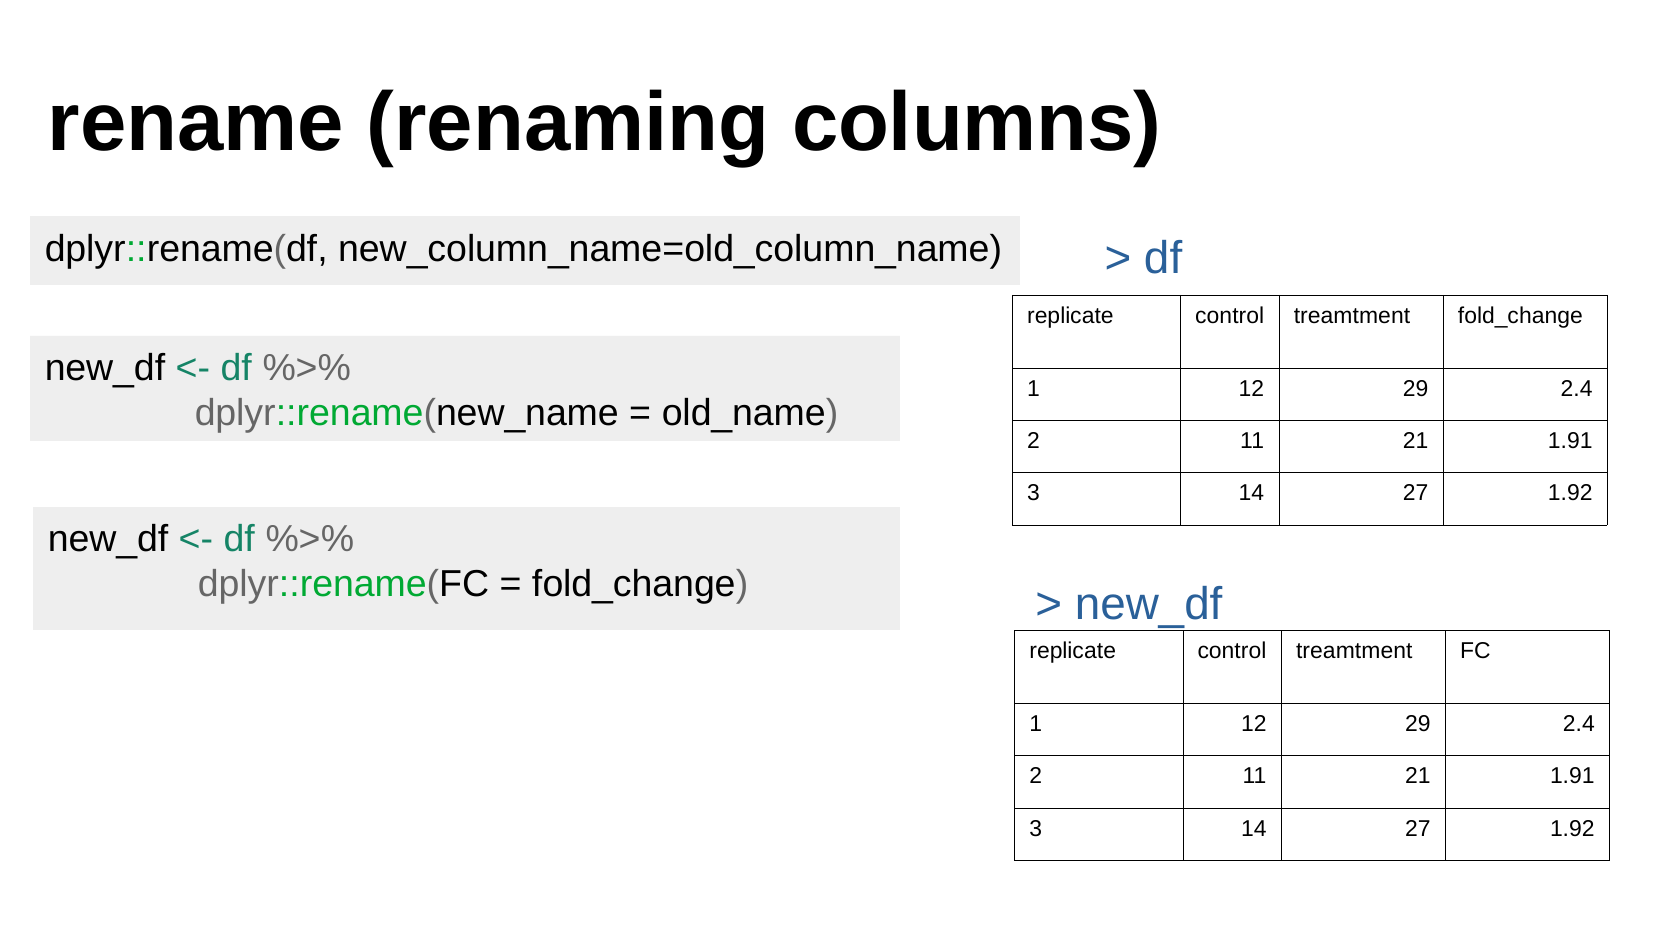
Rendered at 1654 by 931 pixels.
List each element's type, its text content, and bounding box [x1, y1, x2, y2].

table_cell 14 [1181, 473, 1279, 525]
table_cell 1.91 [1446, 756, 1609, 808]
table_header FC [1446, 631, 1609, 703]
table_header control [1181, 296, 1279, 368]
text_box new_df <- df %>% dplyr::rename(new_name = old_name) [30, 335, 900, 441]
text_box > new_df [1020, 566, 1561, 630]
table_cell 11 [1184, 756, 1281, 808]
table_header replicate [1015, 631, 1183, 703]
table_cell 3 [1015, 809, 1183, 860]
table_cell 21 [1282, 756, 1445, 808]
table_header fold_change [1444, 296, 1607, 368]
table_cell 14 [1184, 809, 1281, 860]
text_box rename (renaming columns) [33, 59, 1560, 180]
table_cell 1 [1015, 704, 1183, 755]
table_cell 29 [1282, 704, 1445, 755]
table_cell 1.91 [1444, 421, 1607, 472]
text_box dplyr::rename(df, new_column_name=old_column_name) [30, 216, 1020, 285]
table_cell 2 [1015, 756, 1183, 808]
table_cell 12 [1181, 369, 1279, 420]
table_header treamtment [1280, 296, 1443, 368]
table_header treamtment [1282, 631, 1445, 703]
table_cell 21 [1280, 421, 1443, 472]
table_cell 27 [1282, 809, 1445, 860]
table_cell 2 [1013, 421, 1180, 472]
table_cell 1.92 [1444, 473, 1607, 525]
table_cell 12 [1184, 704, 1281, 755]
table_cell 3 [1013, 473, 1180, 525]
text_box new_df <- df %>% dplyr::rename(FC = fold_change) [33, 507, 900, 630]
table_header control [1184, 631, 1281, 703]
table_cell 29 [1280, 369, 1443, 420]
table_cell 27 [1280, 473, 1443, 525]
table_cell 2.4 [1444, 369, 1607, 420]
table_cell 2.4 [1446, 704, 1609, 755]
text_box > df [1089, 220, 1335, 287]
table_header replicate [1013, 296, 1180, 368]
table_cell 1 [1013, 369, 1180, 420]
table_cell 1.92 [1446, 809, 1609, 860]
table_cell 11 [1181, 421, 1279, 472]
